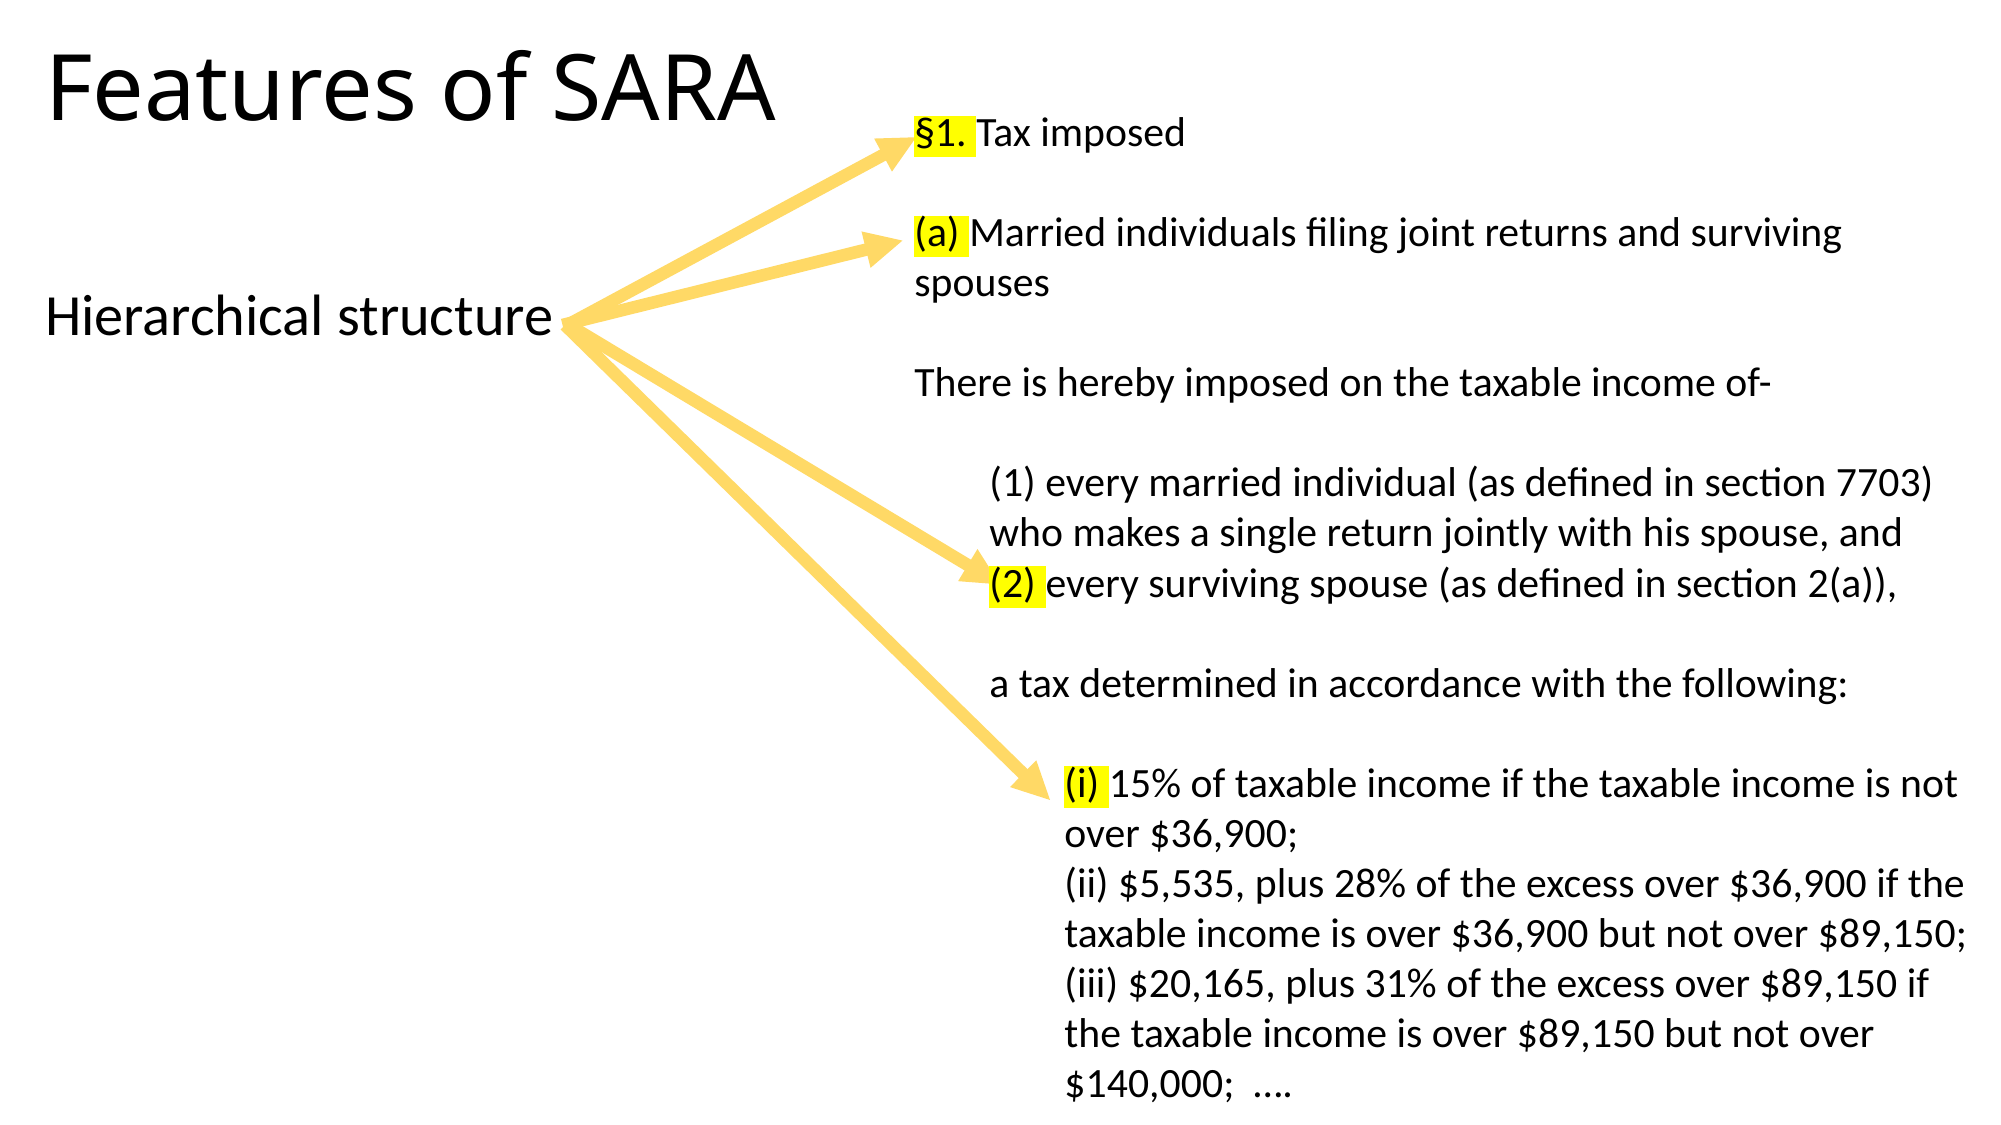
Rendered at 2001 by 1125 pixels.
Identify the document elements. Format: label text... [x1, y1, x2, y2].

list Hierarchical structure [30, 277, 899, 992]
title Features of SARA [30, 0, 1756, 200]
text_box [564, 324, 1050, 800]
text_box §1. Tax imposed (a) Married individuals filing joint returns and surviving spouses There is hereby imposed on the taxable income of- (1) every married individual (as defined in section 7703) who makes a single return jointly with his spouse, and (2) every surviving spouse (as defined in section 2(a)), a tax determined in accordance with the following: (i) 15% of taxable income if the taxable income is not over $36,900; (ii) $5,535, plus 28% of the excess over $36,900 if the taxable income is over $36,900 but not over $89,150; (iii) $20,165, plus 31% of the excess over $89,150 if the taxable income is over $89,150 but not over $140,000; …. [899, 97, 1998, 1113]
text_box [562, 240, 903, 326]
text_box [567, 137, 917, 324]
